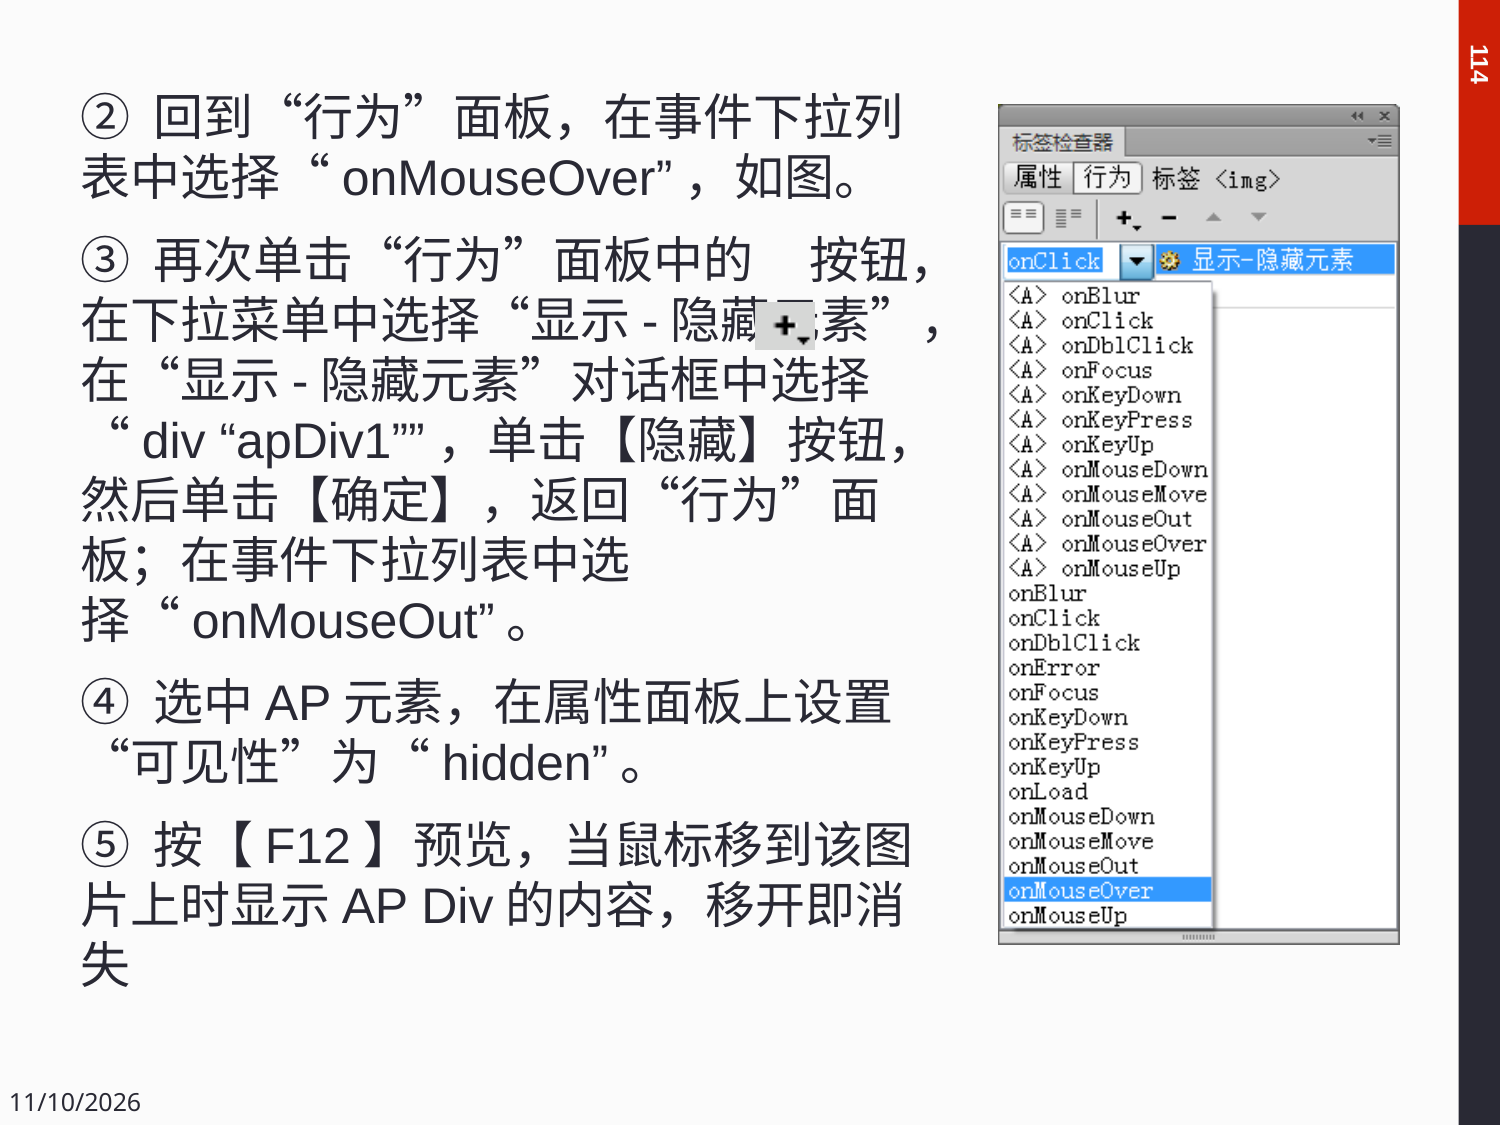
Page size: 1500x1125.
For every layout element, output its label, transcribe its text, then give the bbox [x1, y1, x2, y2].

picture [997, 104, 1401, 946]
picture [755, 302, 816, 351]
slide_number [0, 1070, 183, 1121]
slide_number 114 [1450, 15, 1500, 114]
list ② 回到“行为”面板，在事件下拉列表中选择“onMouseOver”，如图。 ③ 再次单击“行为”面板中的 按钮，在下拉菜单中选择“显示-隐藏元素”，在“显示-隐藏元素”对话框中选择“div “apDiv1””，单击【隐藏】按钮，然后单击【确定】，返回“行为”面板；在事件下拉列表中选择“onMouseOut”。 ④ 选中AP元素，在属性面板上设置“可见性”为“hidden”。 ⑤ 按【F12】预览，当鼠标移到该图片上时显示AP Div的内容，移开即消失 [64, 78, 939, 1024]
